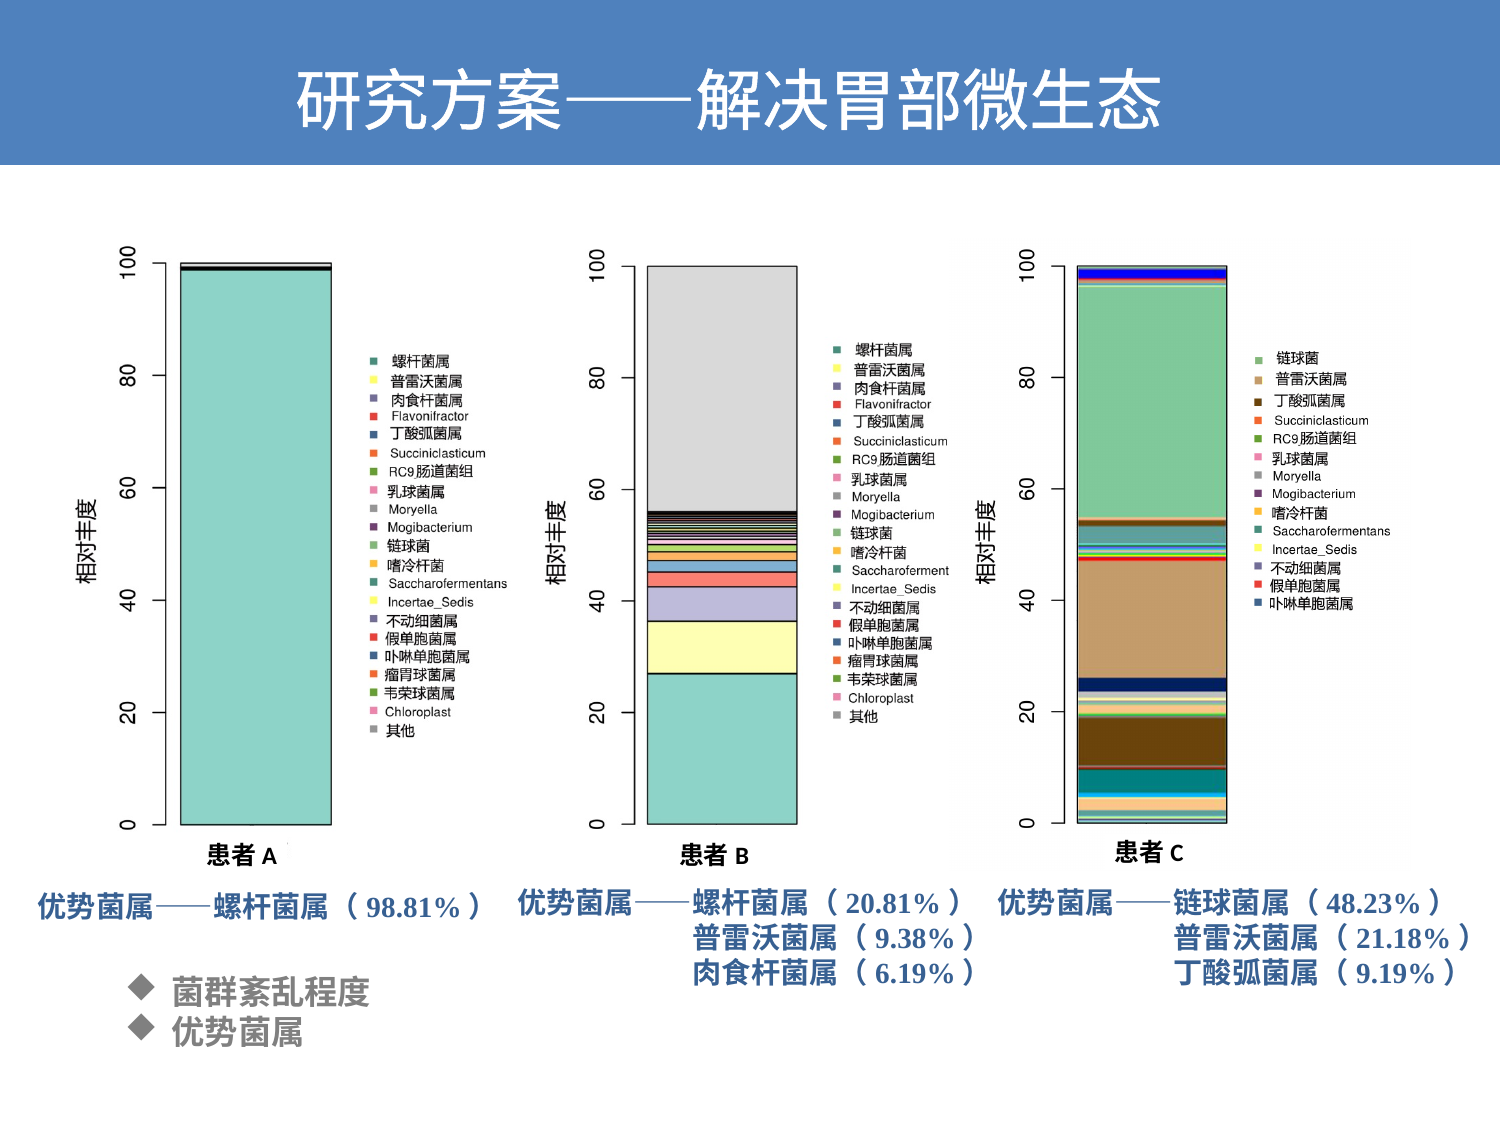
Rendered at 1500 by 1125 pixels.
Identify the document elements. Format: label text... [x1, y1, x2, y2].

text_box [40, 241, 515, 878]
text_box 优势菌属——螺杆菌属（98.81%） [22, 880, 502, 931]
text_box 研究方案——解决胃部微生态 [38, 24, 1420, 147]
text_box 菌群紊乱程度 优势菌属 [110, 964, 524, 1099]
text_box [519, 238, 946, 878]
text_box 优势菌属——链球菌属（48.23%） 普雷沃菌属（21.18%） 丁酸弧菌属（9.19%） [982, 876, 1500, 997]
text_box [0, 0, 1500, 167]
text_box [948, 238, 1411, 875]
text_box 优势菌属——螺杆菌属（20.81%） 普雷沃菌属（9.38%） 肉食杆菌属（6.19%） [502, 884, 982, 997]
